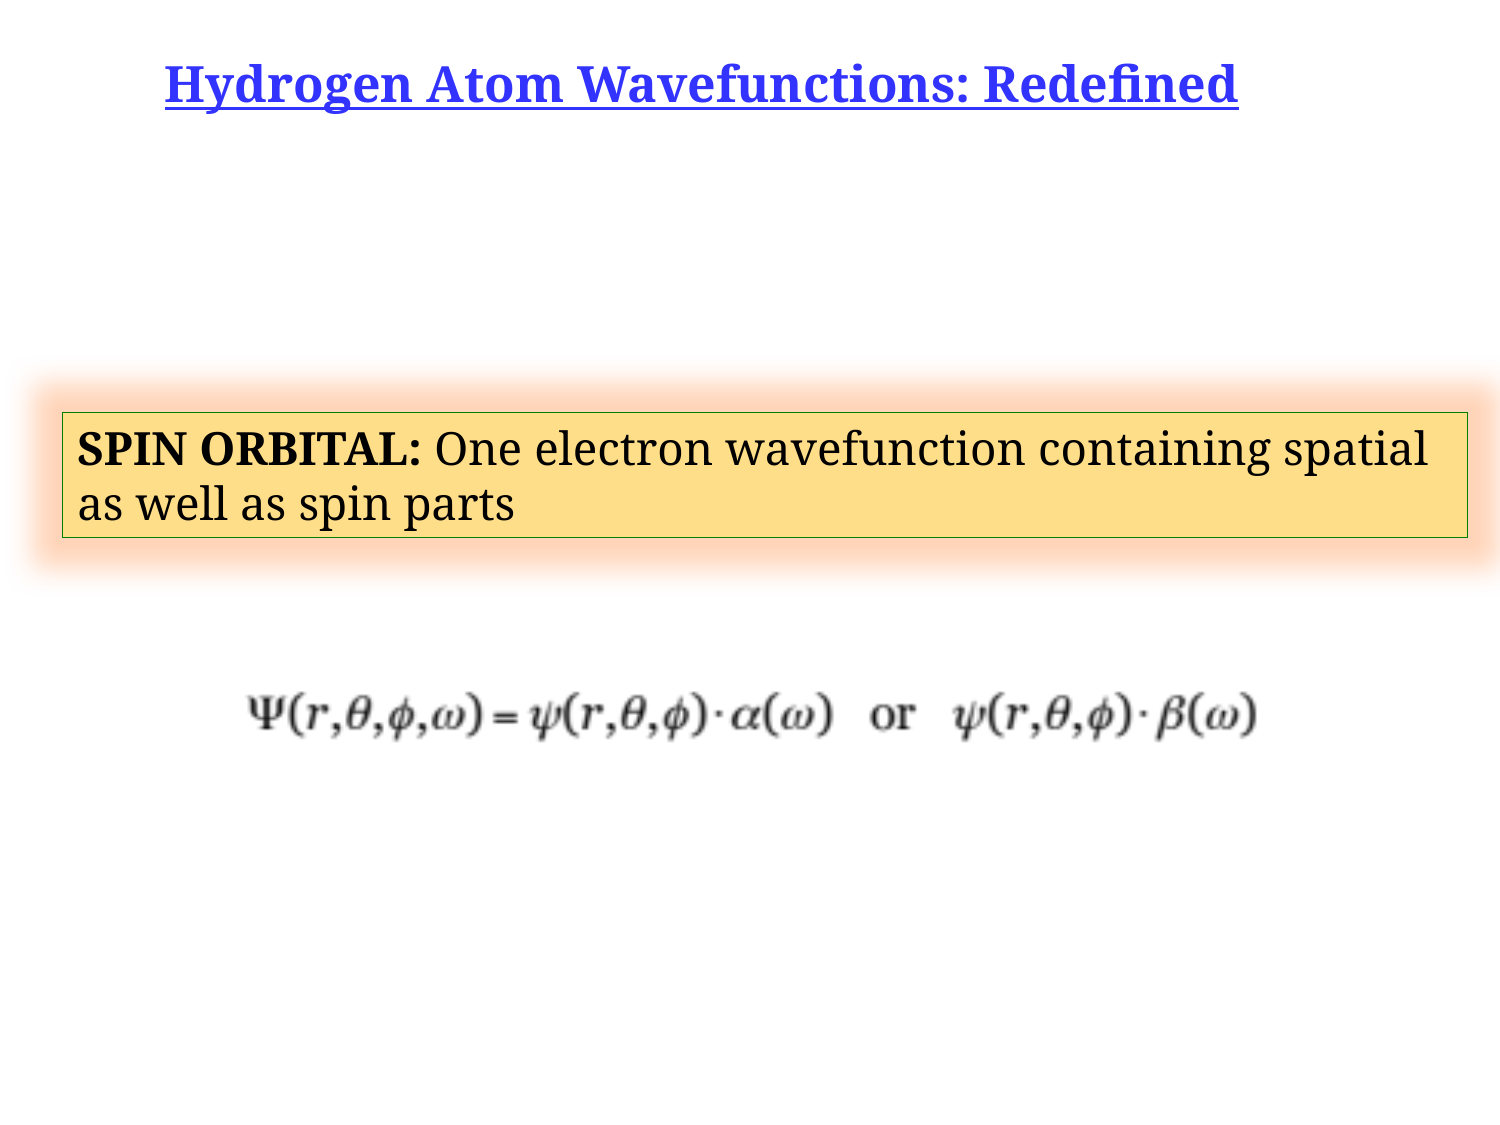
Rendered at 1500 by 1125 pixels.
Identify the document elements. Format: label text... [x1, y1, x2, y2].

text_box Hydrogen Atom Wavefunctions: Redefined [149, 45, 1363, 121]
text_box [239, 687, 1263, 747]
text_box SPIN ORBITAL: One electron wavefunction containing spatial as well as spin parts [62, 412, 1468, 538]
